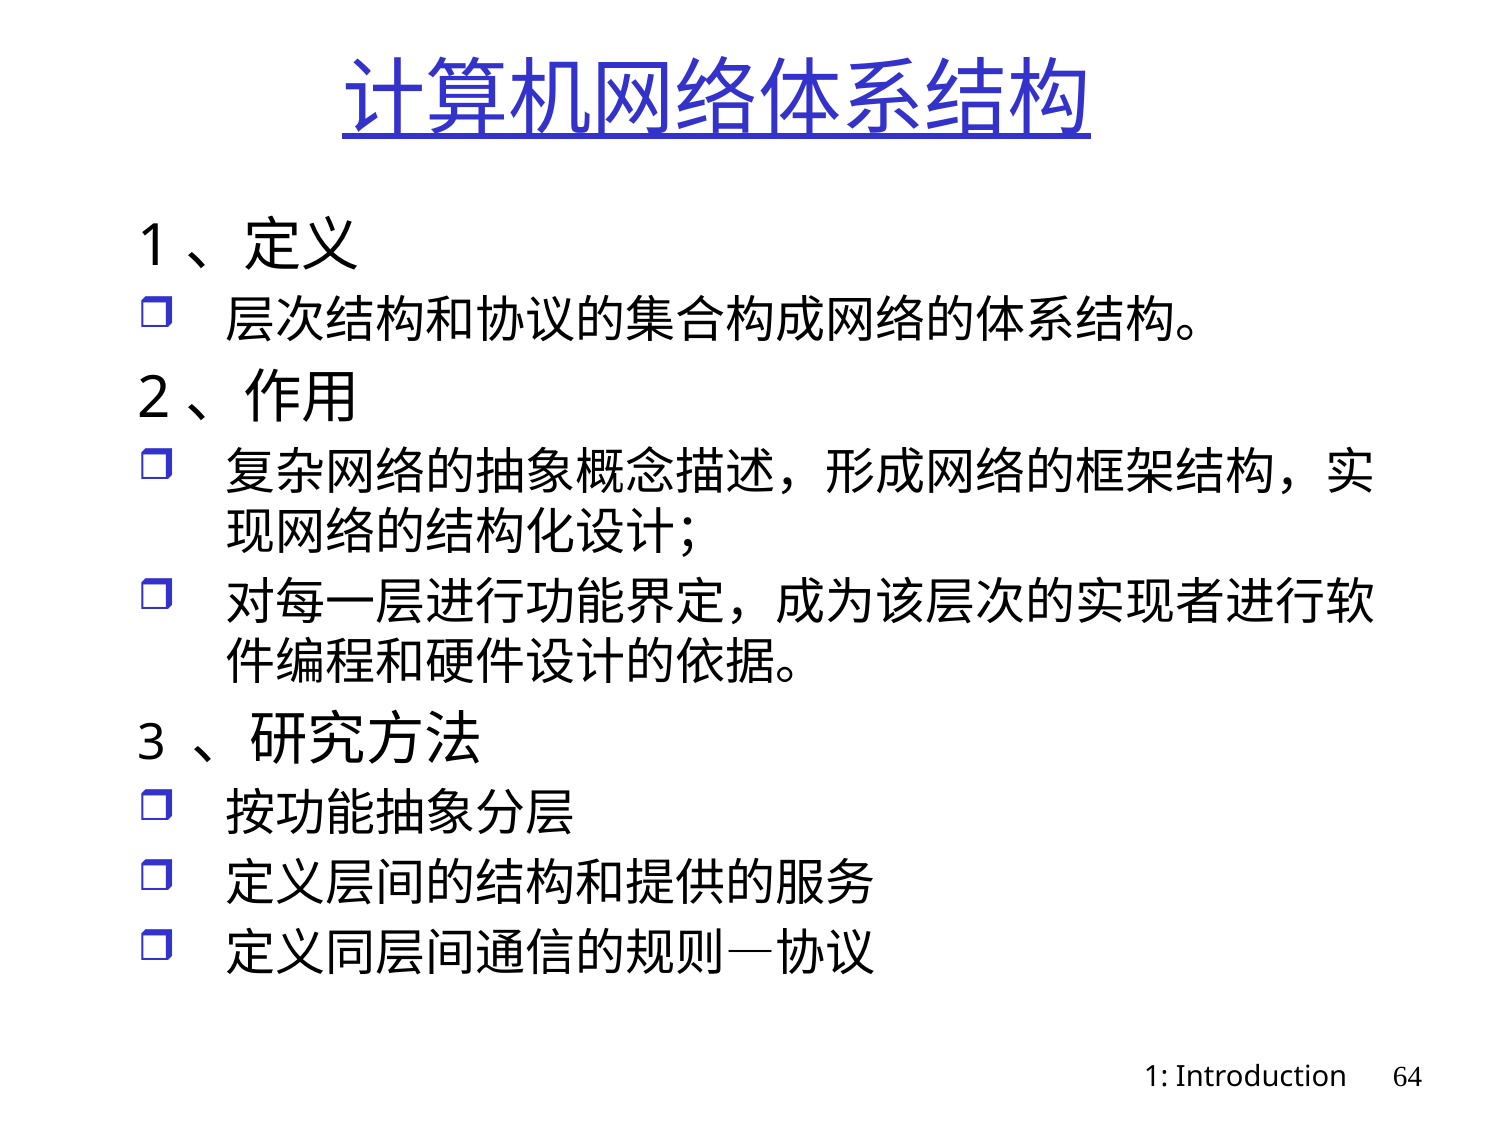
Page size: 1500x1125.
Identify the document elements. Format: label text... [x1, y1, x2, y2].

slide_number 64 [1362, 1049, 1438, 1125]
list 1、定义 层次结构和协议的集合构成网络的体系结构。 2、作用 复杂网络的抽象概念描述，形成网络的框架结构，实现网络的结构化设计； 对每一层进行功能界定，成为该层次的实现者进行软件编程和硬件设计的依据。 3 、研究方法 按功能抽象分层 定义层间的结构和提供的服务 定义同层间通信的规则—协议 [122, 200, 1411, 1034]
title 计算机网络体系结构 [79, 0, 1355, 188]
footer 1: Introduction [887, 1049, 1362, 1125]
